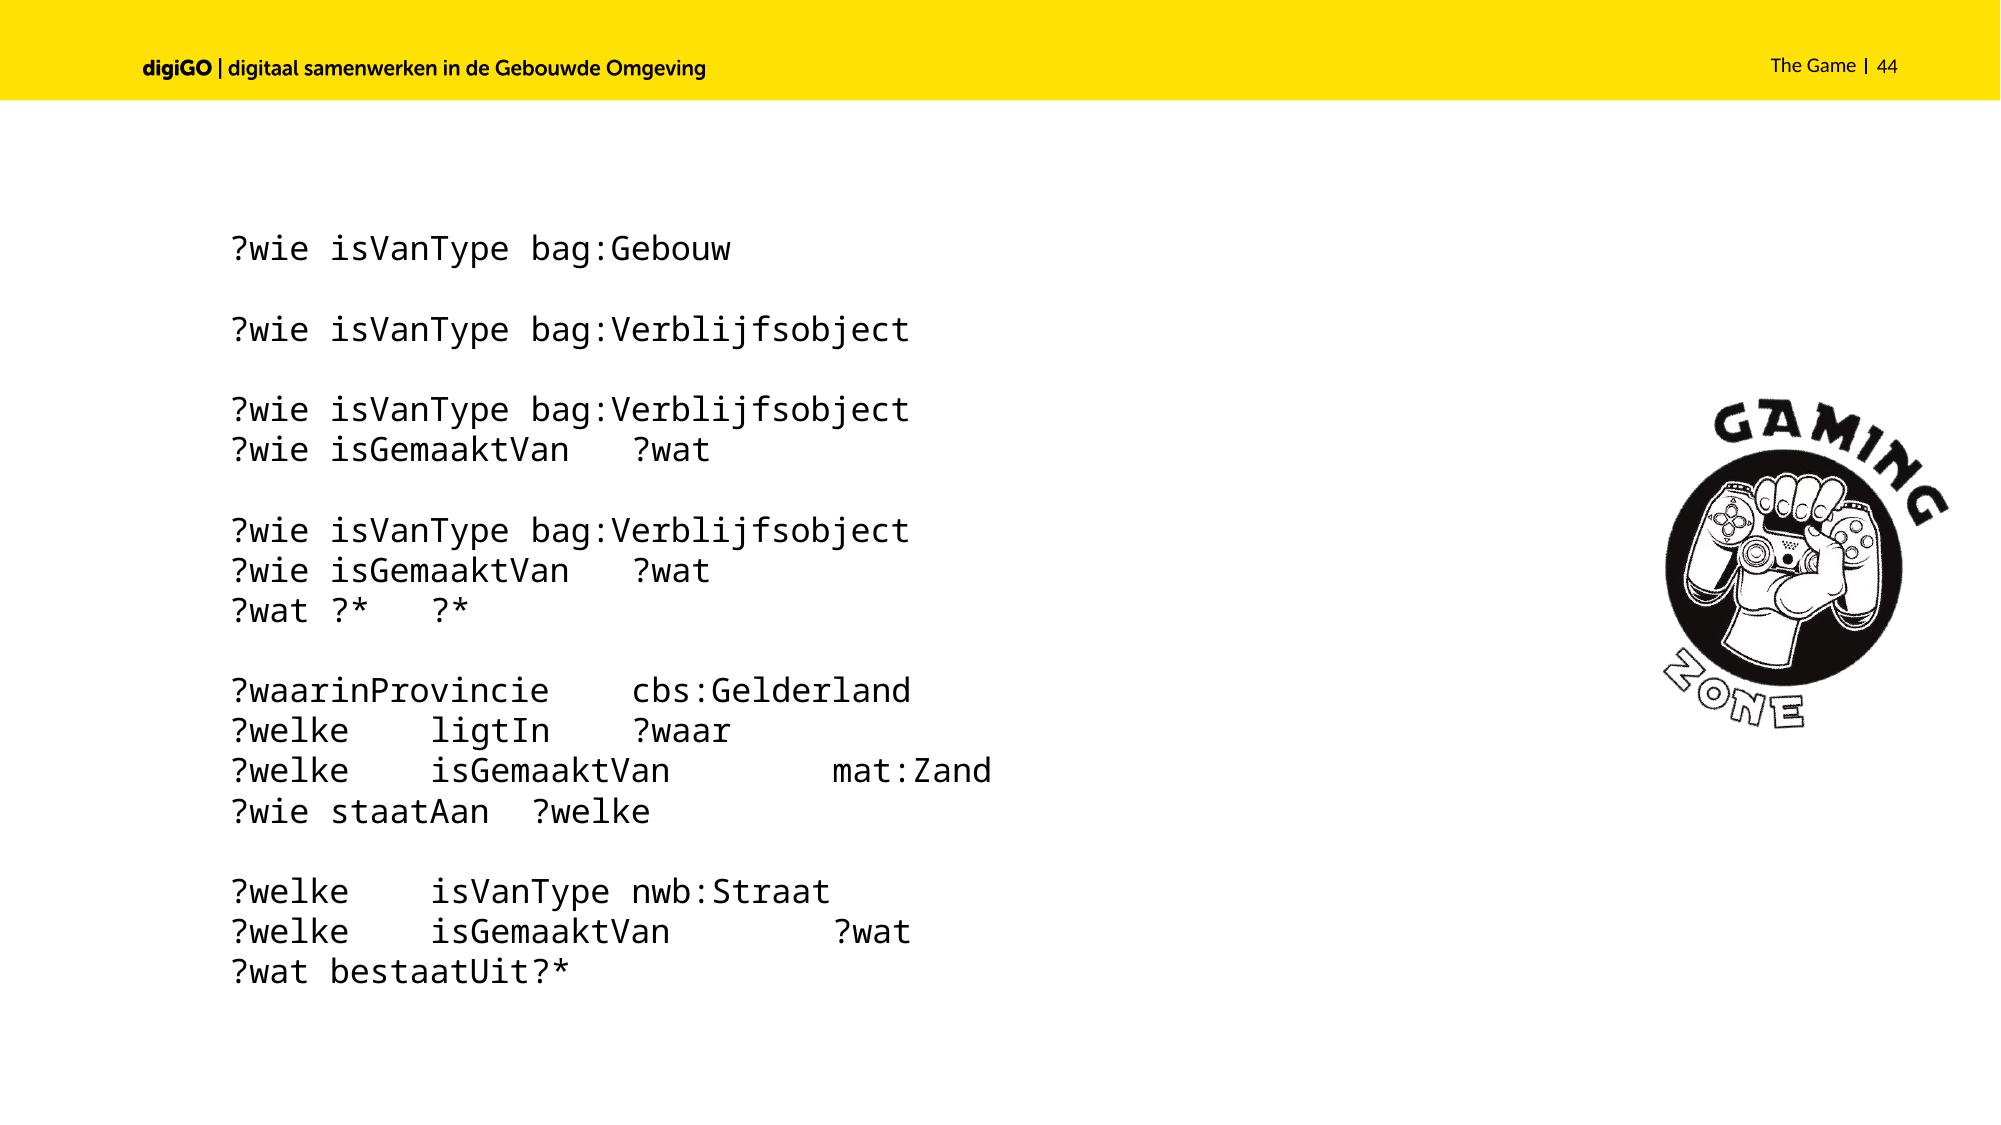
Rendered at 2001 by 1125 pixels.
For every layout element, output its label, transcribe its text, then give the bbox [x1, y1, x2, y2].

text_box ?wie isVanType bag:Gebouw ?wie isVanType bag:Verblijfsobject ?wie isVanType bag:Verblijfsobject ?wie isGemaaktVan ?wat ?wie isVanType bag:Verblijfsobject ?wie isGemaaktVan ?wat ?wat ?* ?* ?waar inProvincie cbs:Gelderland ?welke ligtIn ?waar ?welke isGemaaktVan mat:Zand ?wie staatAan ?welke ?welke isVanType nwb:Straat ?welke isGemaaktVan ?wat ?wat bestaatUit ?* [214, 220, 1742, 1041]
picture [143, 58, 705, 80]
picture [1531, 307, 2000, 818]
slide_number 44 [1876, 39, 1965, 91]
footer The Game [999, 39, 1857, 91]
